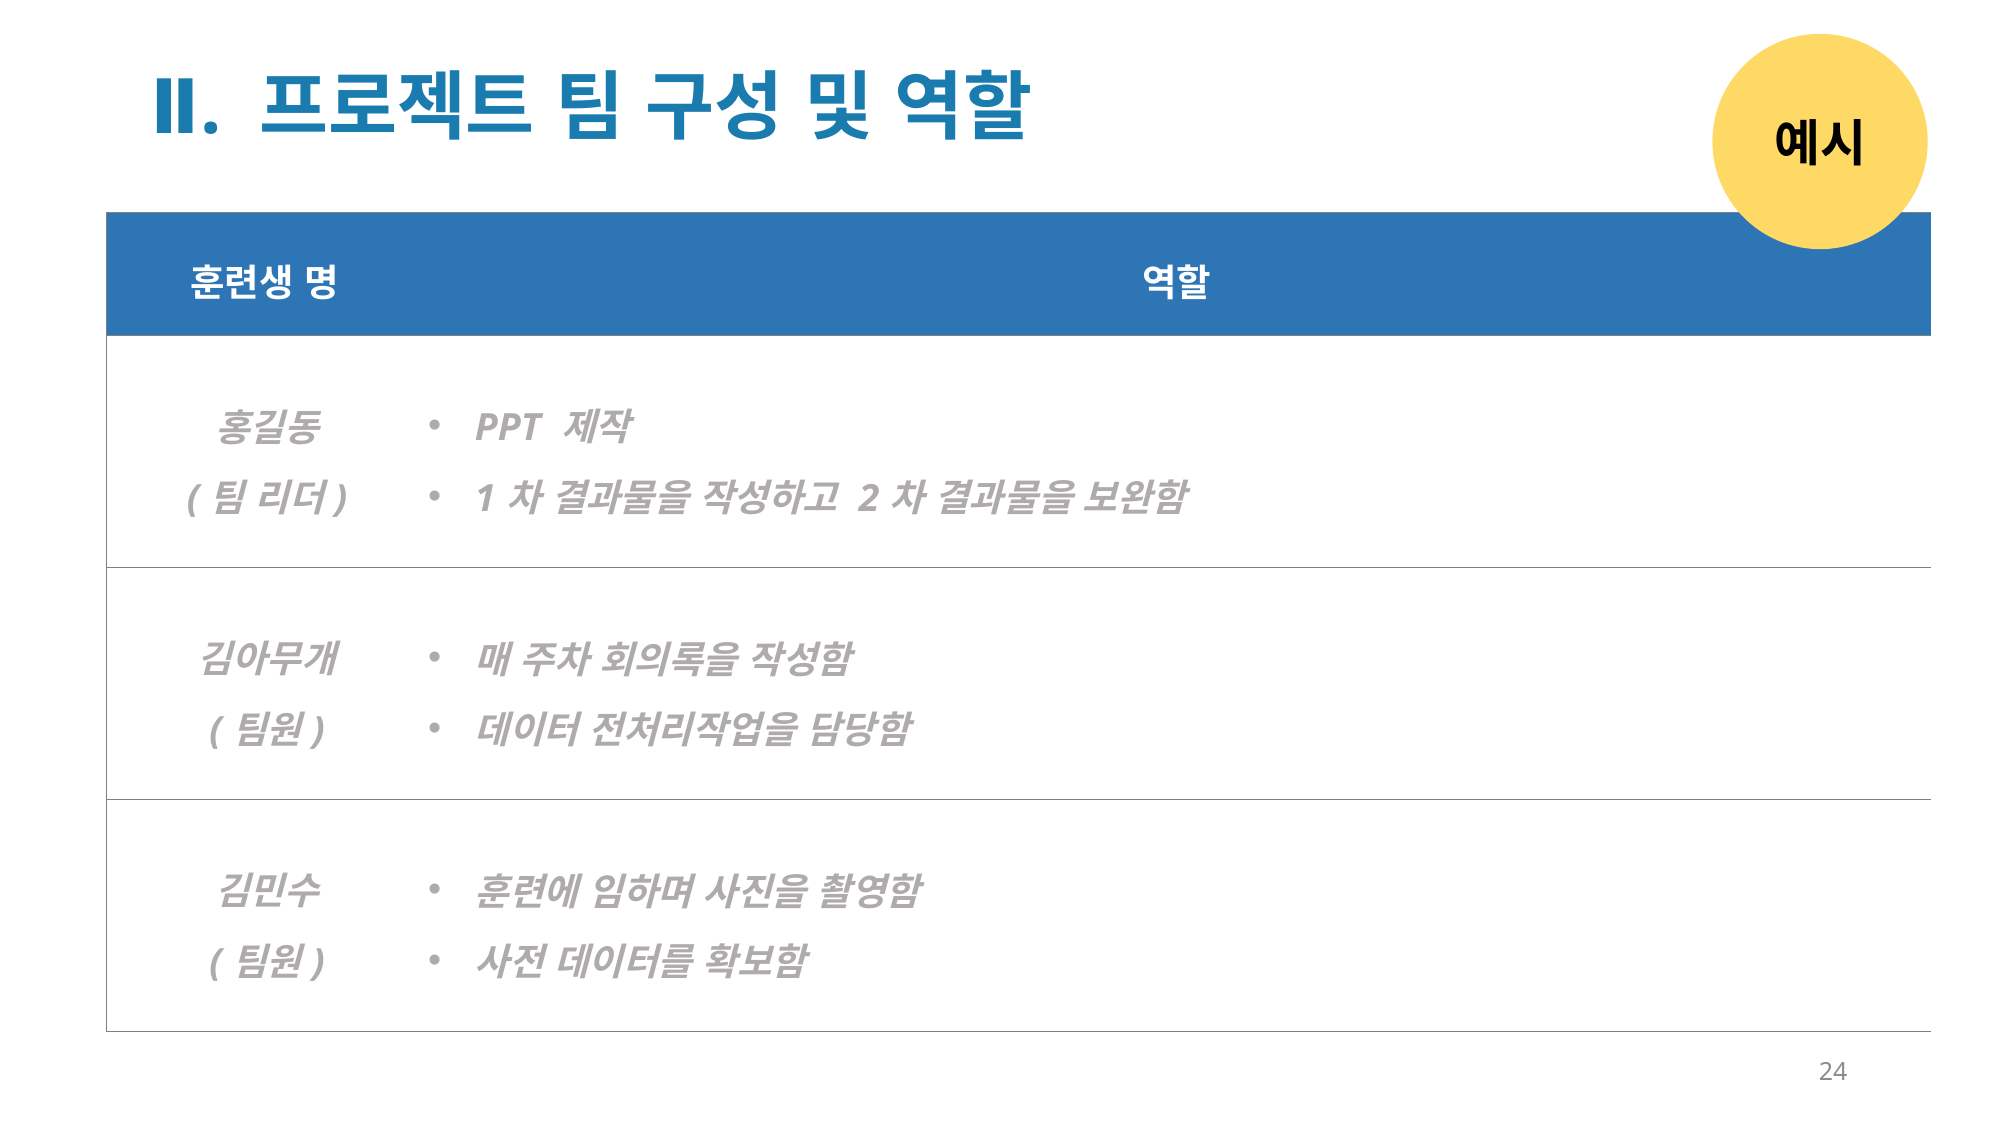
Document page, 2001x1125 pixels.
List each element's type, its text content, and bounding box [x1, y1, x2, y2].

table_cell 김민수 (팀원) [107, 800, 422, 1031]
table_cell 홍길동 (팀 리더) [107, 336, 422, 567]
text_box 예시 [1711, 32, 1929, 251]
table_header 역할 [422, 213, 1931, 335]
table_cell PPT 제작 1차 결과물을 작성하고 2차 결과물을 보완함 [422, 336, 1931, 567]
table_cell 훈련에 임하며 사진을 촬영함 사전 데이터를 확보함 [422, 800, 1931, 1031]
text_box Ⅱ. 프로젝트 팀 구성 및 역할 [135, 50, 1252, 156]
slide_number 24 [1412, 1042, 1863, 1103]
table_cell 김아무개 (팀원) [107, 568, 422, 799]
table_cell 매 주차 회의록을 작성함 데이터 전처리작업을 담당함 [422, 568, 1931, 799]
table_header 훈련생 명 [107, 213, 422, 335]
